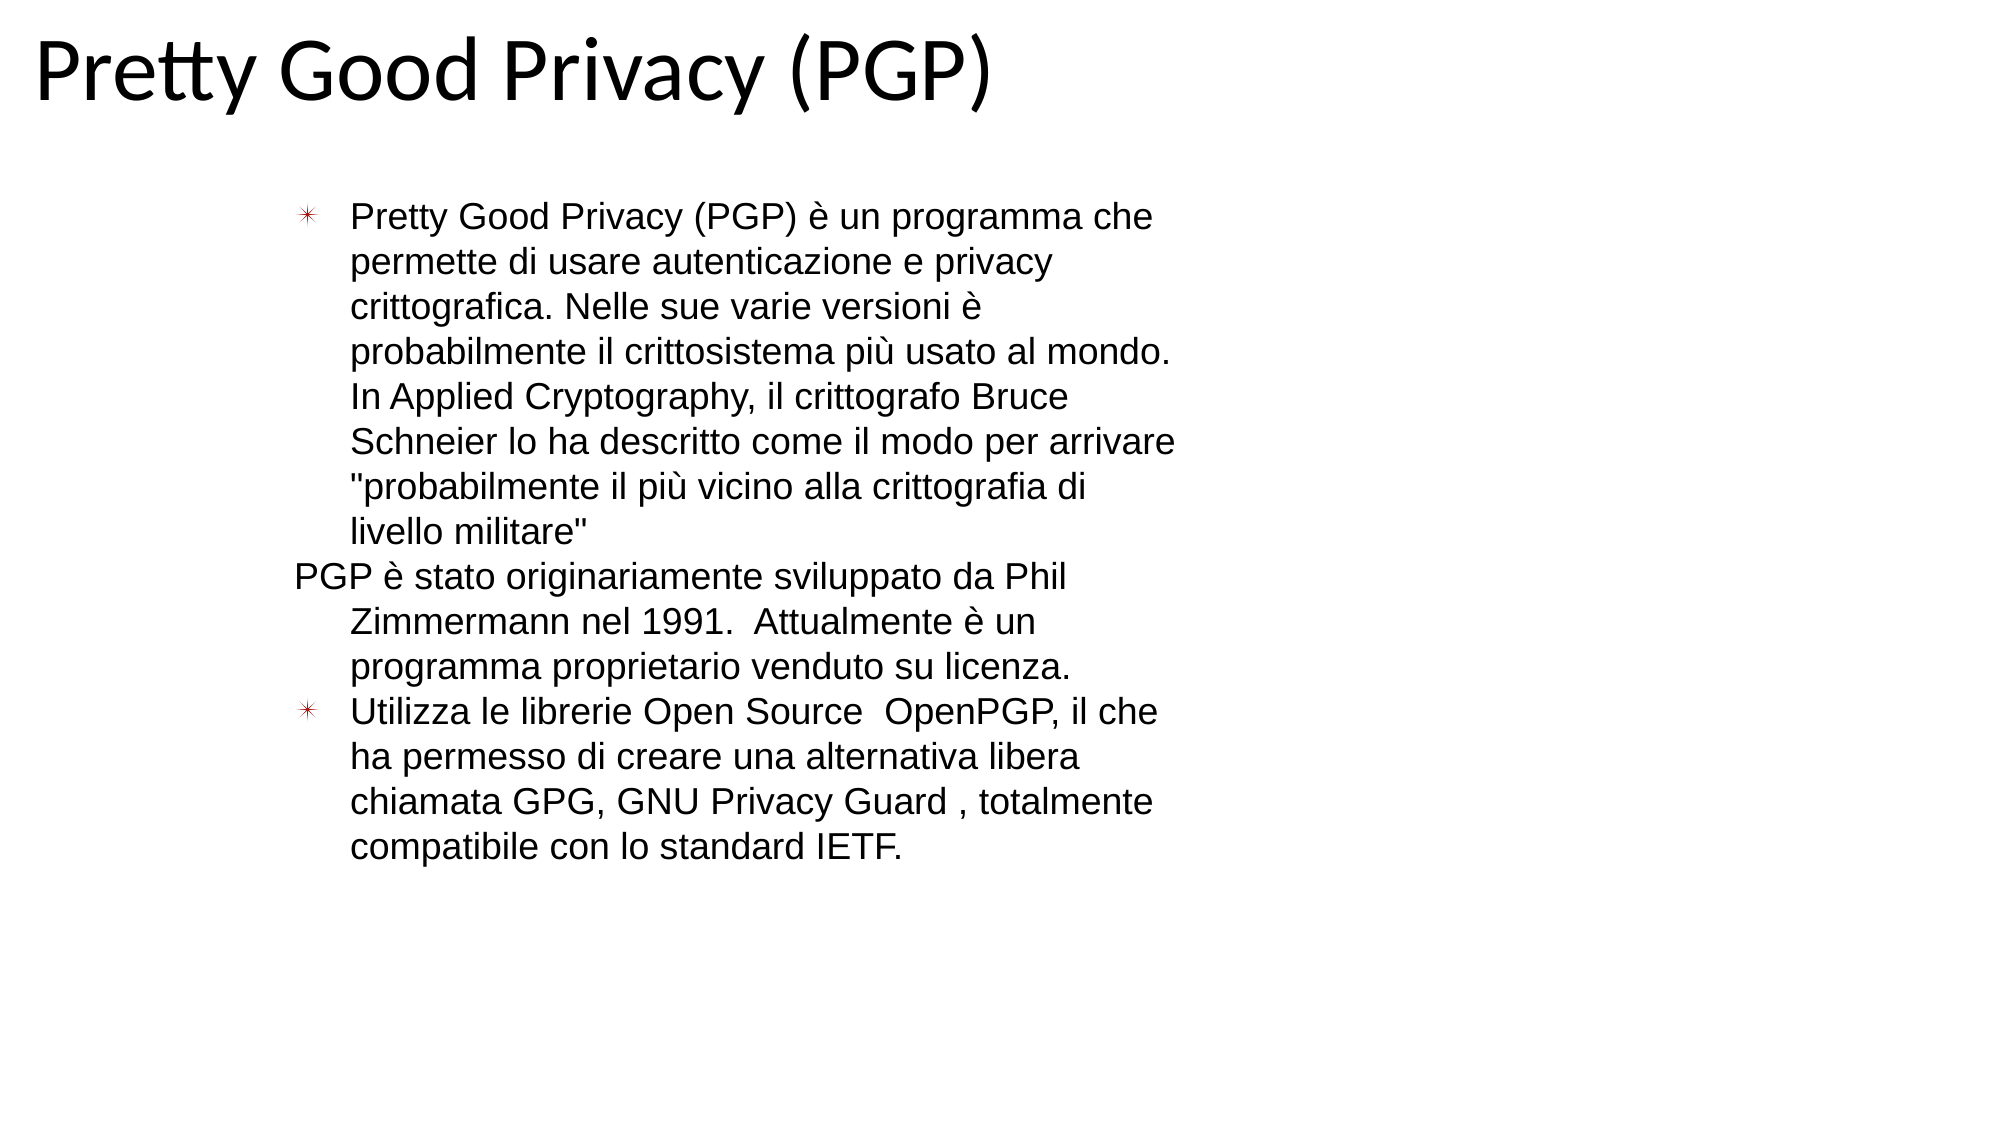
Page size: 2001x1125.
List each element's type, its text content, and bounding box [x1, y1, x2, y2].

title Pretty Good Privacy (PGP) [19, 13, 1473, 129]
picture [294, 201, 321, 228]
picture [294, 696, 321, 723]
list Pretty Good Privacy (PGP) è un programma che permette di usare autenticazione e privacy crittografica. Nelle sue varie versioni è probabilmente il crittosistema più usato al mondo. In Applied Cryptography, il crittografo Bruce Schneier lo ha descritto come il modo per arrivare "probabilmente il più vicino alla crittografia di livello militare" PGP è stato originariamente sviluppato da Phil Zimmermann nel 1991. Attualmente è un programma proprietario venduto su licenza. Utilizza le librerie Open Source OpenPGP, il che ha permesso di creare una alternativa libera chiamata GPG, GNU Privacy Guard , totalmente compatibile con lo standard IETF. [279, 184, 1201, 1024]
